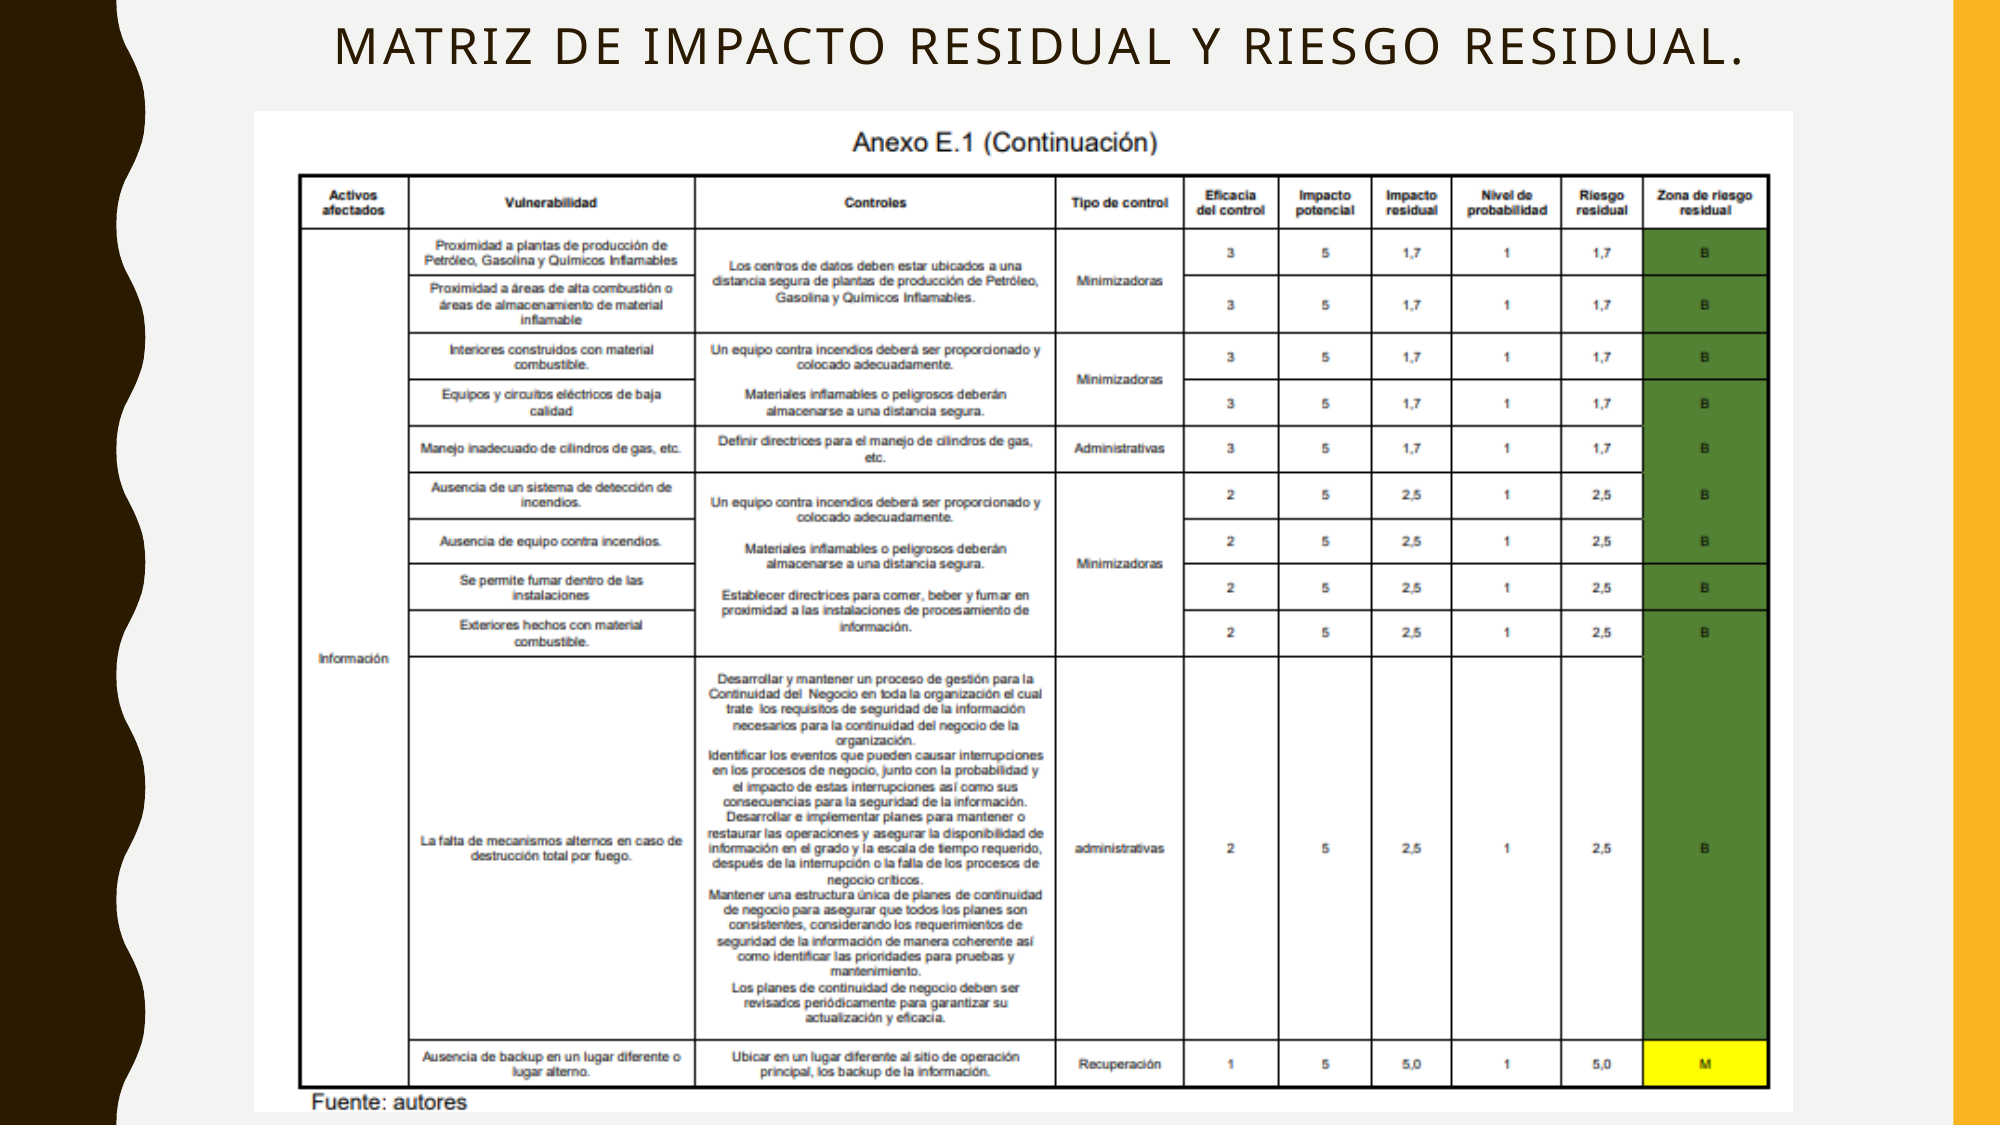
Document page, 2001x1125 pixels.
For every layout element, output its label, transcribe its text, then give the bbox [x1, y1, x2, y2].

picture [254, 111, 1793, 1112]
title Matriz de impacto residual y riesgo residual. [244, 13, 1835, 112]
